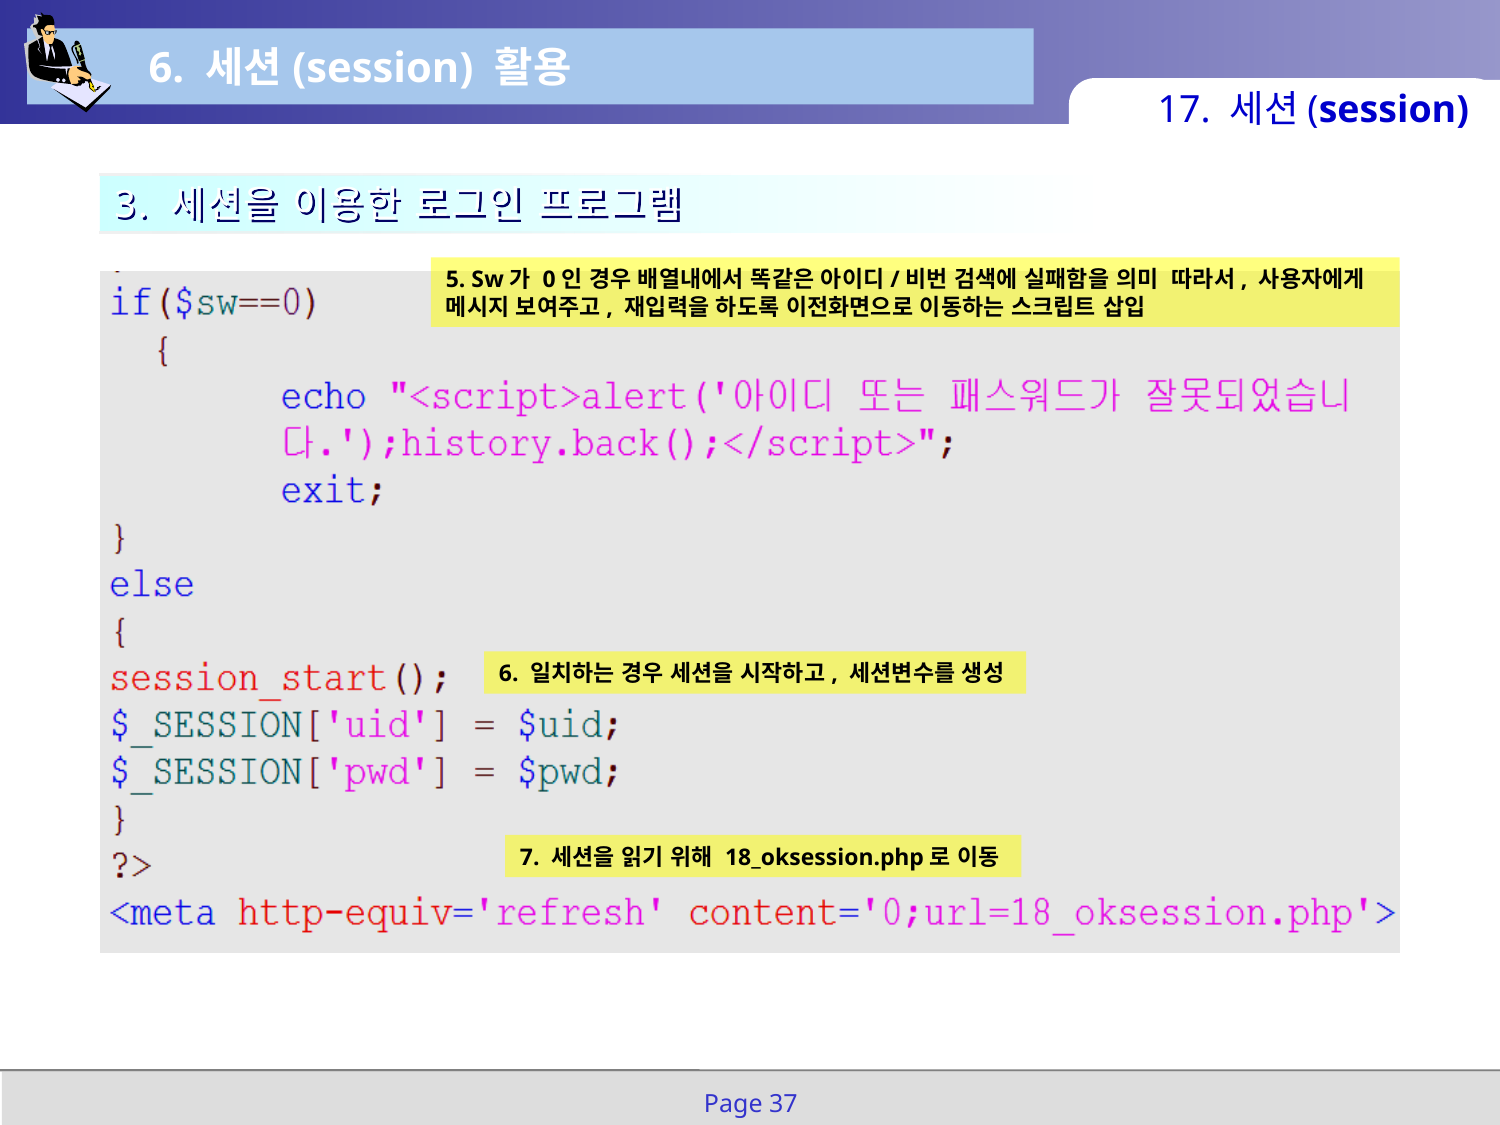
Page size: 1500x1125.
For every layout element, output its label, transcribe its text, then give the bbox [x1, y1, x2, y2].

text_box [99, 172, 1105, 235]
text_box 6. 세션(session) 활용 [133, 33, 880, 98]
text_box 17. 세션(session) [1080, 79, 1486, 136]
text_box 5. Sw가 0인 경우 배열내에서 똑같은 아이디/비번 검색에 실패함을 의미 따라서, 사용자에게 메시지 보여주고, 재입력을 하도록 이전화면으로 이동하는 스크립트 삽입 [430, 257, 1400, 270]
picture [100, 270, 1400, 953]
slide_number Page 37 [682, 1079, 819, 1124]
